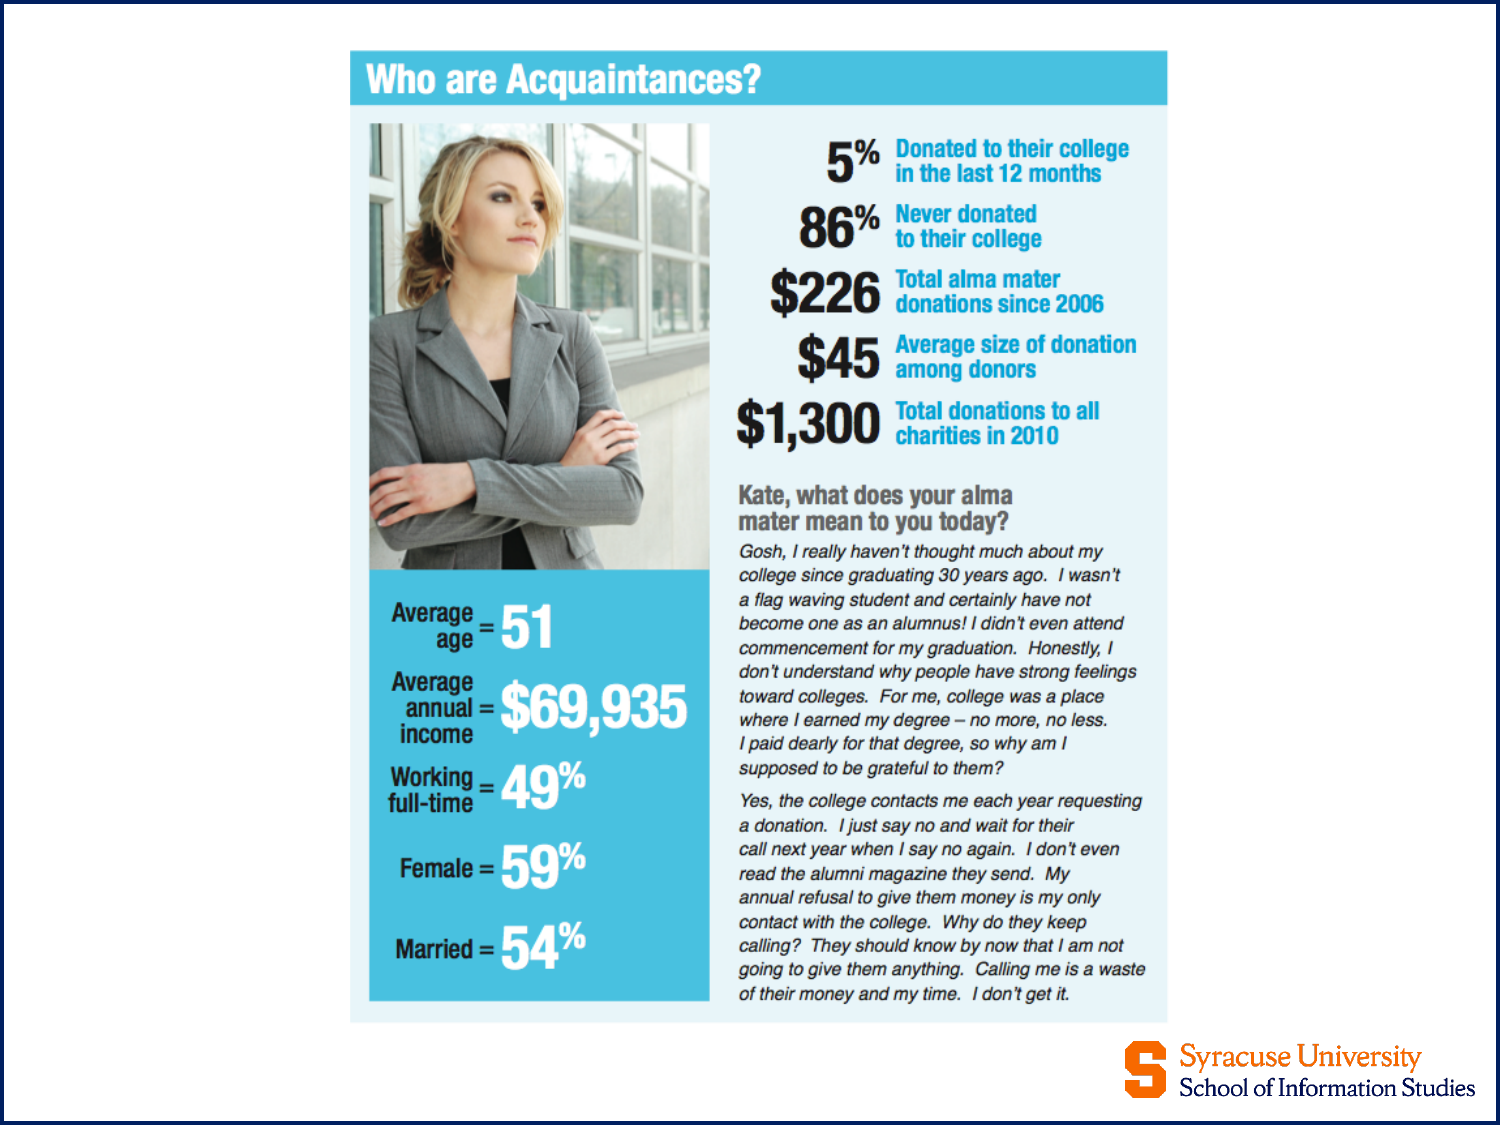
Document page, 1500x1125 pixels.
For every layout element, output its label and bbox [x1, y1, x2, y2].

picture [1125, 1041, 1475, 1098]
picture [349, 49, 1171, 1026]
